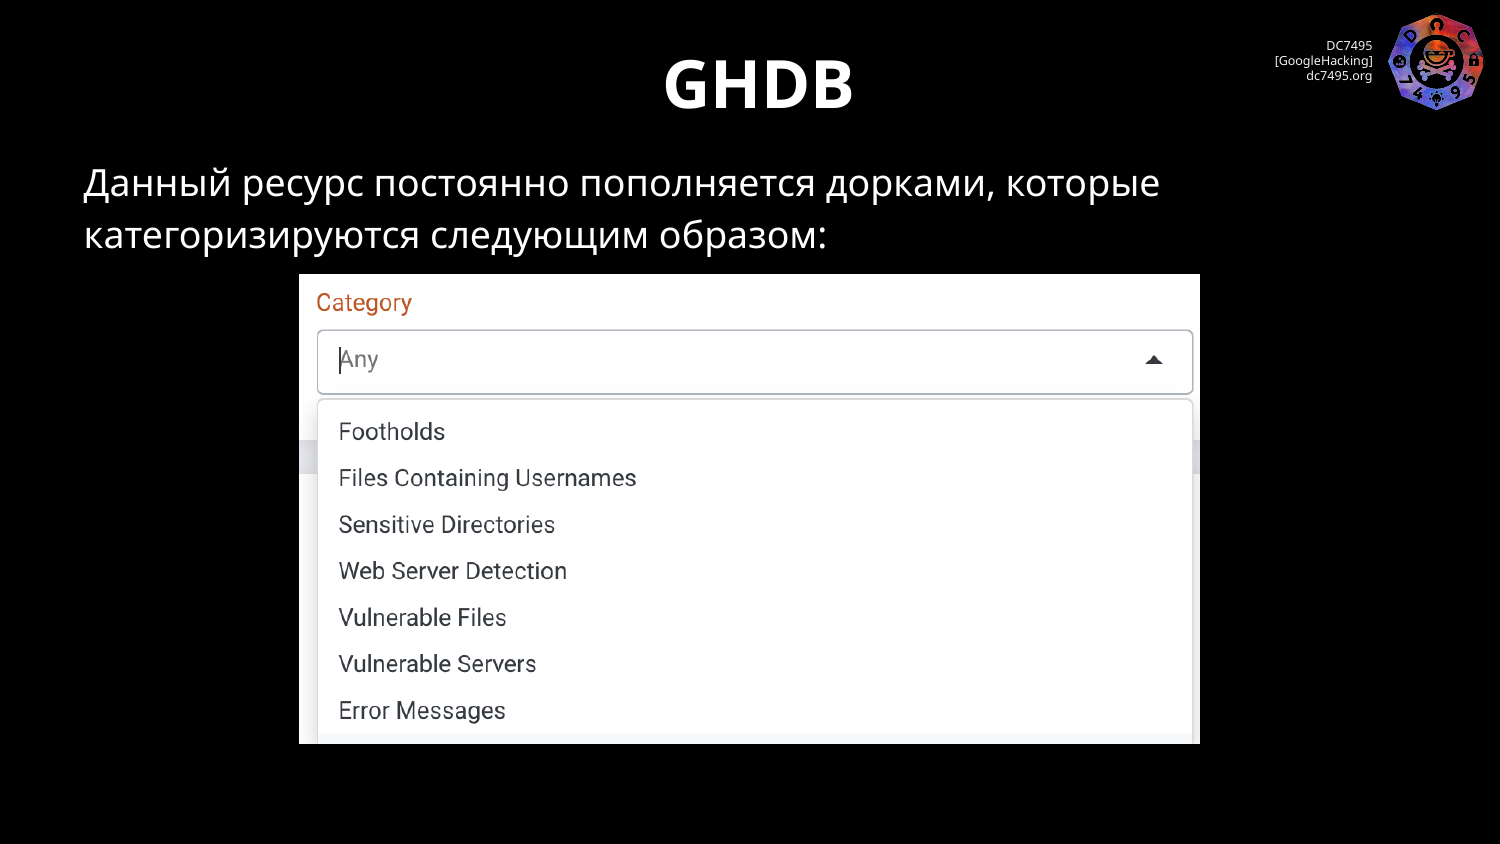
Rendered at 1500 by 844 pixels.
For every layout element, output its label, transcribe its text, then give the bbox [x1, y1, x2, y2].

text_box DC7495 [GoogleHacking] dc7495.org [1115, 37, 1373, 113]
picture [1385, 10, 1488, 113]
picture [298, 274, 1200, 744]
list GHDB Данный ресурс постоянно пополняется дорками, которые категоризируются следующим образом: [50, 15, 1449, 824]
